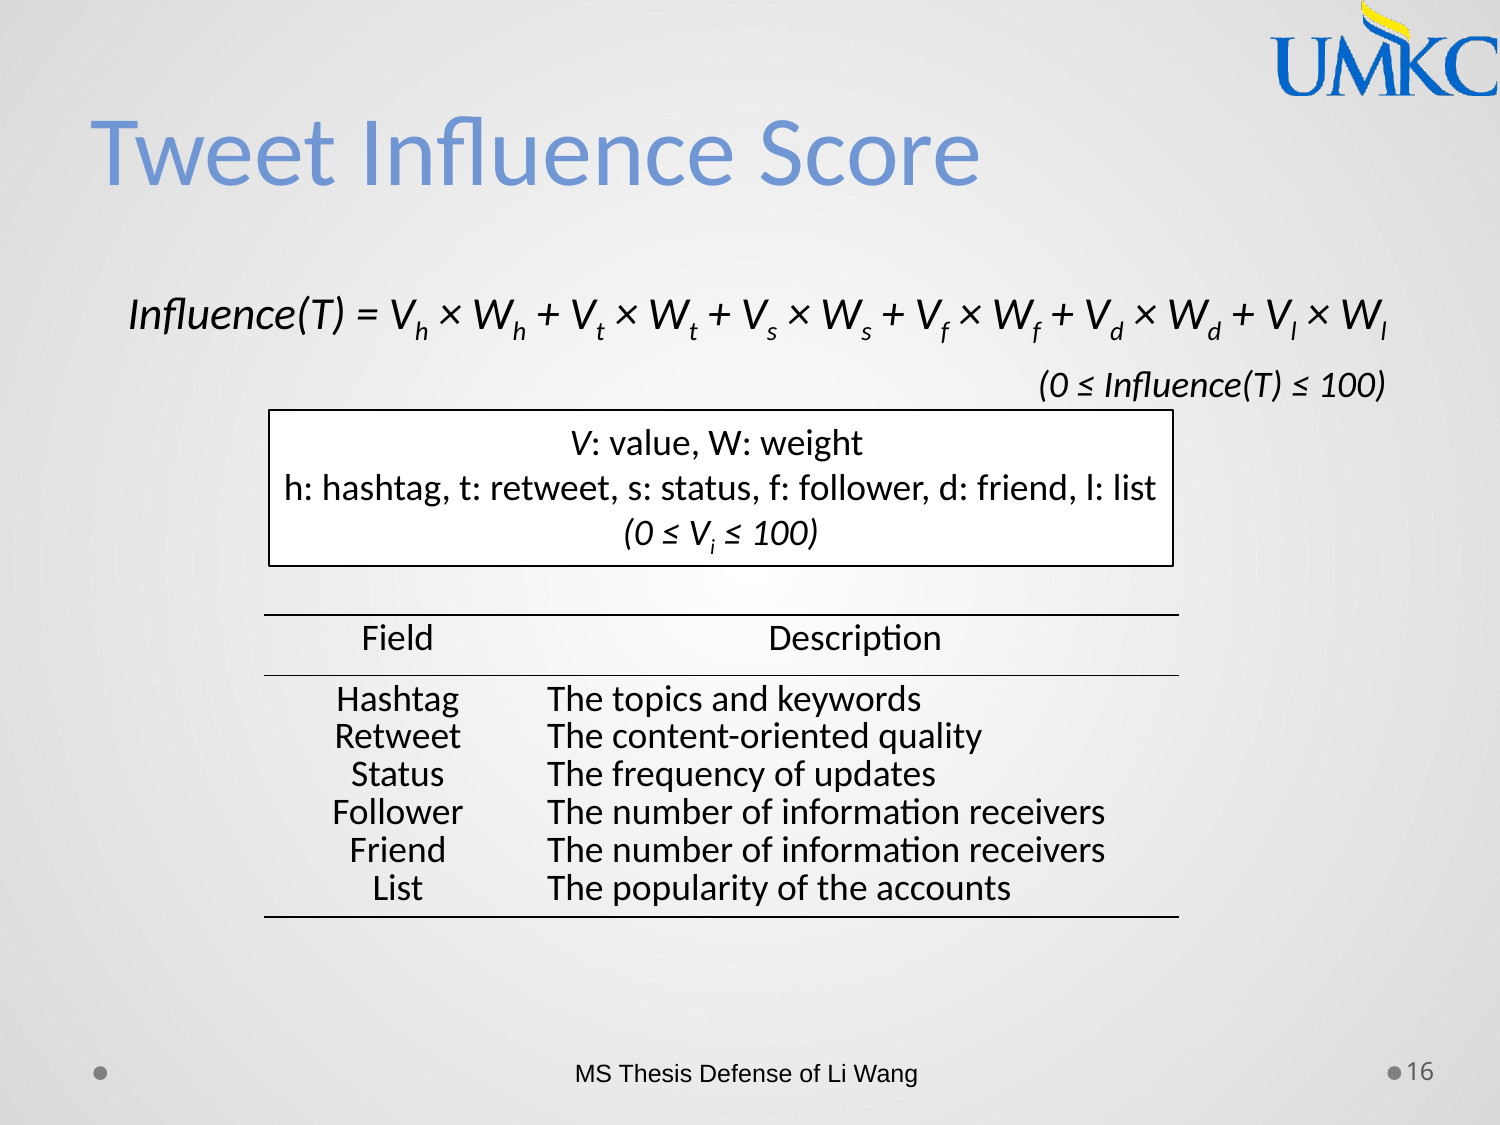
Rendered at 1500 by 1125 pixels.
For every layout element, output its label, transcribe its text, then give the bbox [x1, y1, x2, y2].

text_box V: value, W: weight h: hashtag, t: retweet, s: status, f: follower, d: friend, l: list (0 ≤ Vi ≤ 100) [267, 408, 1175, 568]
text_box Influence(T) = Vh × Wh + Vt × Wt + Vs × Ws + Vf × Wf + Vd × Wd + Vl × Wl (0 ≤ Influence(T) ≤ 100) [75, 257, 1402, 412]
title Tweet Influence Score [75, 45, 1425, 214]
table_cell Hashtag Retweet Status Follower Friend List [264, 676, 532, 916]
picture [1270, 0, 1498, 96]
footer MS Thesis Defense of Li Wang [517, 1042, 985, 1103]
table_header Description [532, 616, 1179, 675]
table_cell The topics and keywords The content-oriented quality The frequency of updates The number of information receivers The number of information receivers The popularity of the accounts [532, 676, 1179, 916]
table_header Field [264, 616, 532, 675]
slide_number 16 [1401, 1042, 1494, 1103]
